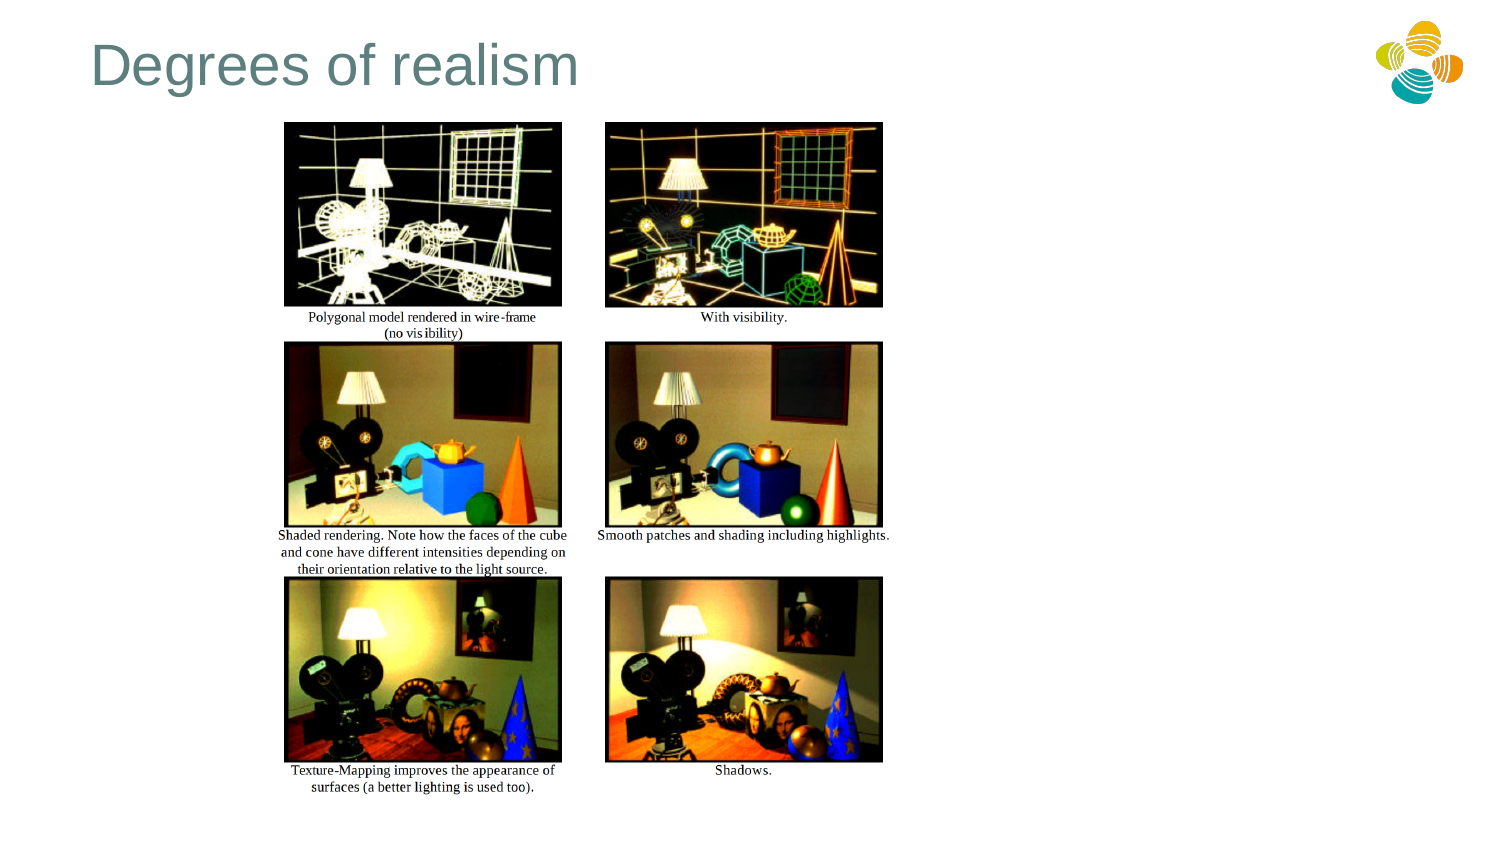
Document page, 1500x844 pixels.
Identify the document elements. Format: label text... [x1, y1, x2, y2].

picture [268, 118, 901, 810]
picture [1376, 21, 1463, 104]
title Degrees of realism [75, 21, 988, 104]
